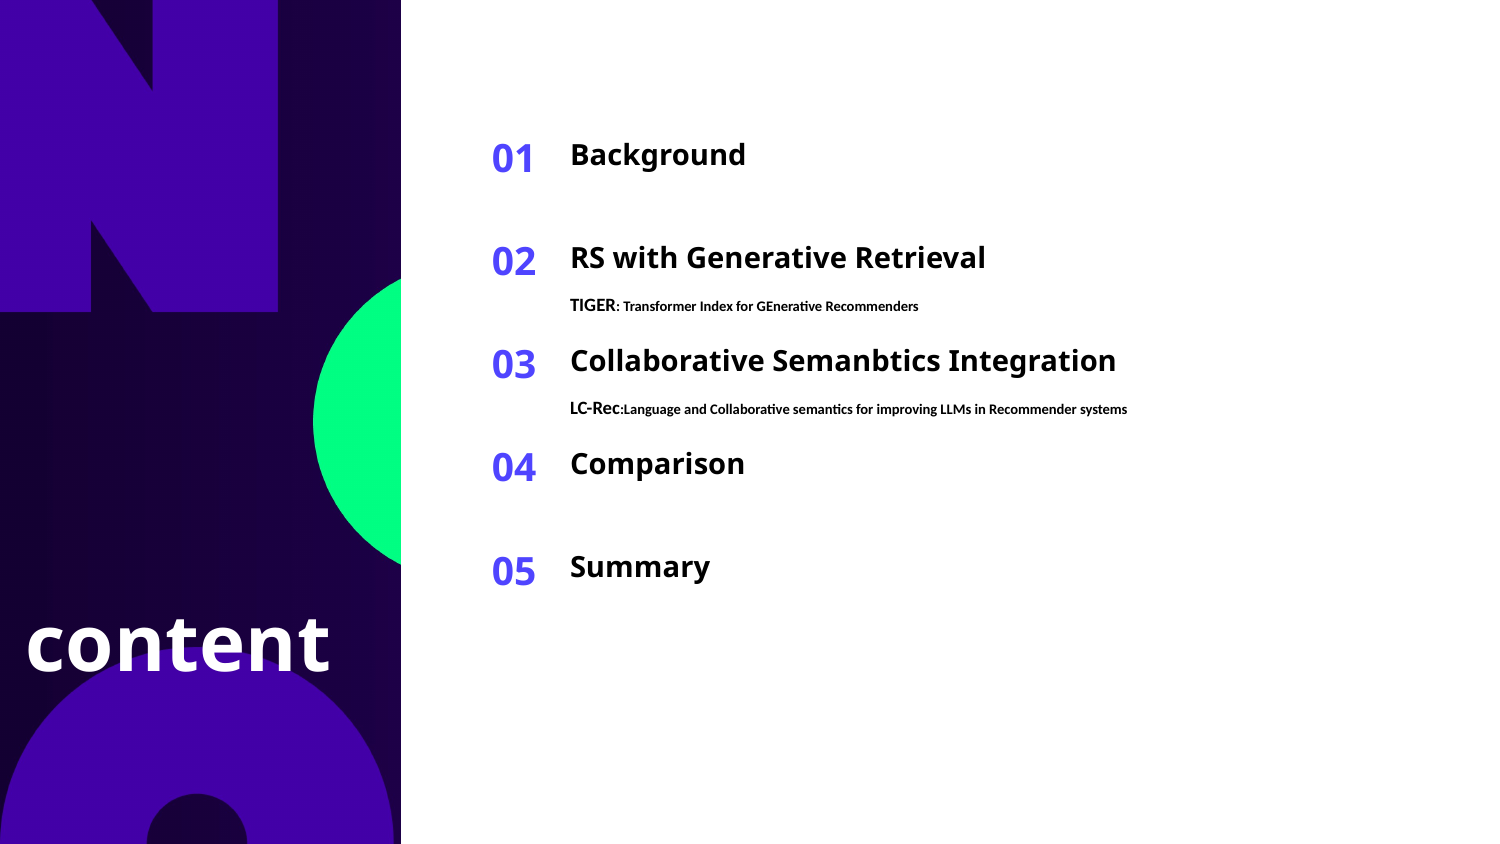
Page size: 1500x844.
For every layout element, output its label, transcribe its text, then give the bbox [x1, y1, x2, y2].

text_box [402, 0, 1500, 844]
picture [0, 0, 402, 844]
text_box 03 [491, 288, 556, 391]
text_box Comparison [570, 421, 1396, 462]
text_box Summary [570, 524, 1396, 565]
text_box 01 [491, 82, 556, 185]
text_box [570, 152, 1396, 215]
text_box Collaborative Semanbtics Integration [570, 318, 1396, 358]
text_box [570, 462, 1396, 524]
text_box 05 [491, 494, 556, 628]
text_box TIGER: Transformer Index for GEnerative Recommenders [570, 255, 1396, 318]
text_box LC-Rec:Language and Collaborative semantics for improving LLMs in Recommender systems [570, 358, 1396, 421]
text_box 04 [491, 391, 556, 494]
text_box Background [570, 112, 1396, 152]
text_box 02 [491, 185, 556, 288]
text_box RS with Generative Retrieval [570, 215, 1396, 255]
text_box [570, 565, 1396, 649]
